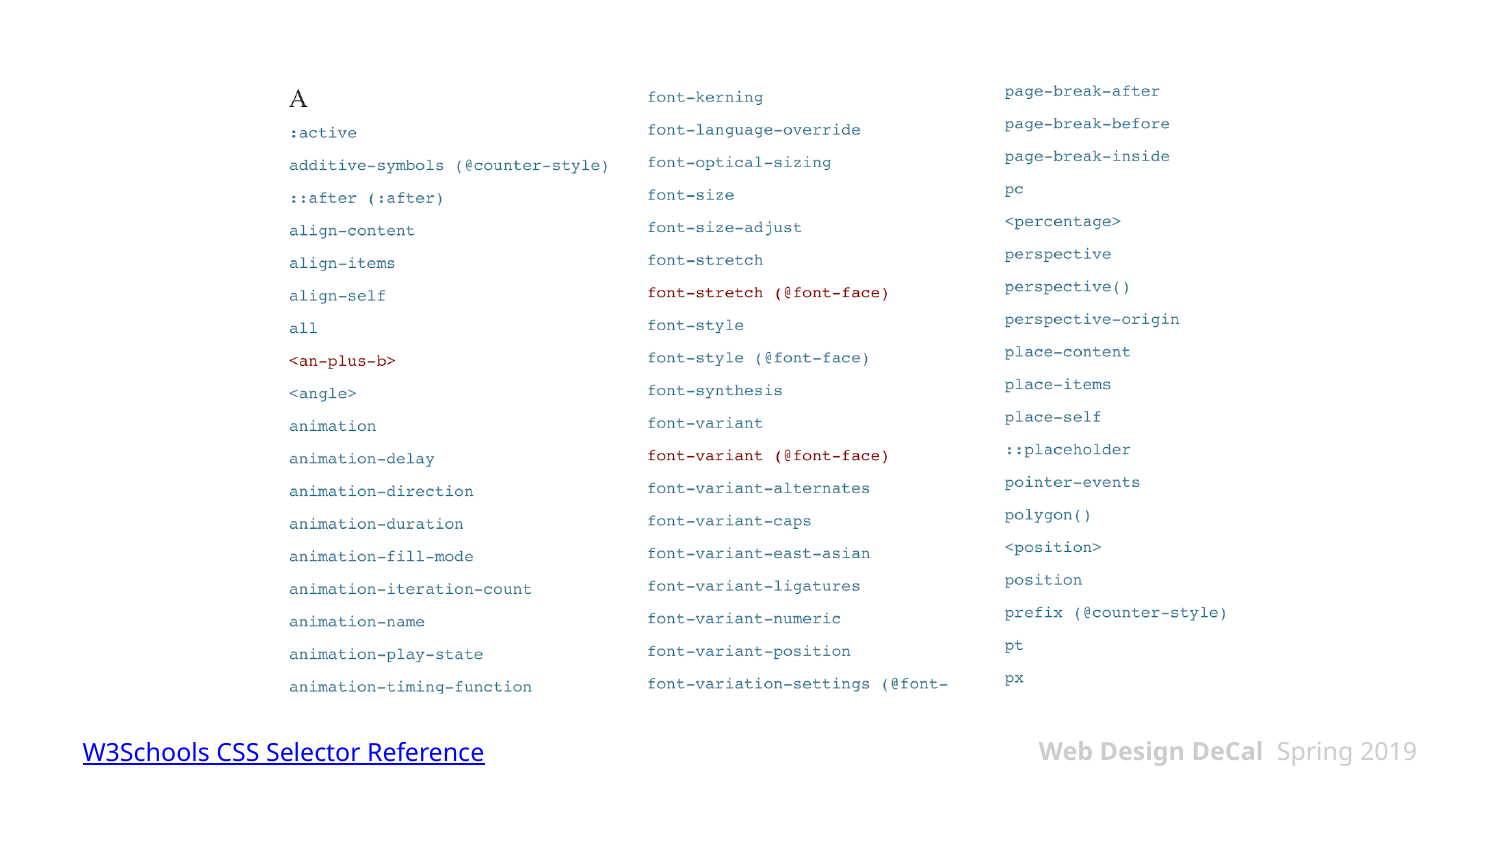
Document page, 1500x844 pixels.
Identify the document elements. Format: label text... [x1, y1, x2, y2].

picture [82, 74, 1418, 694]
list W3Schools CSS Selector Reference [82, 731, 968, 770]
